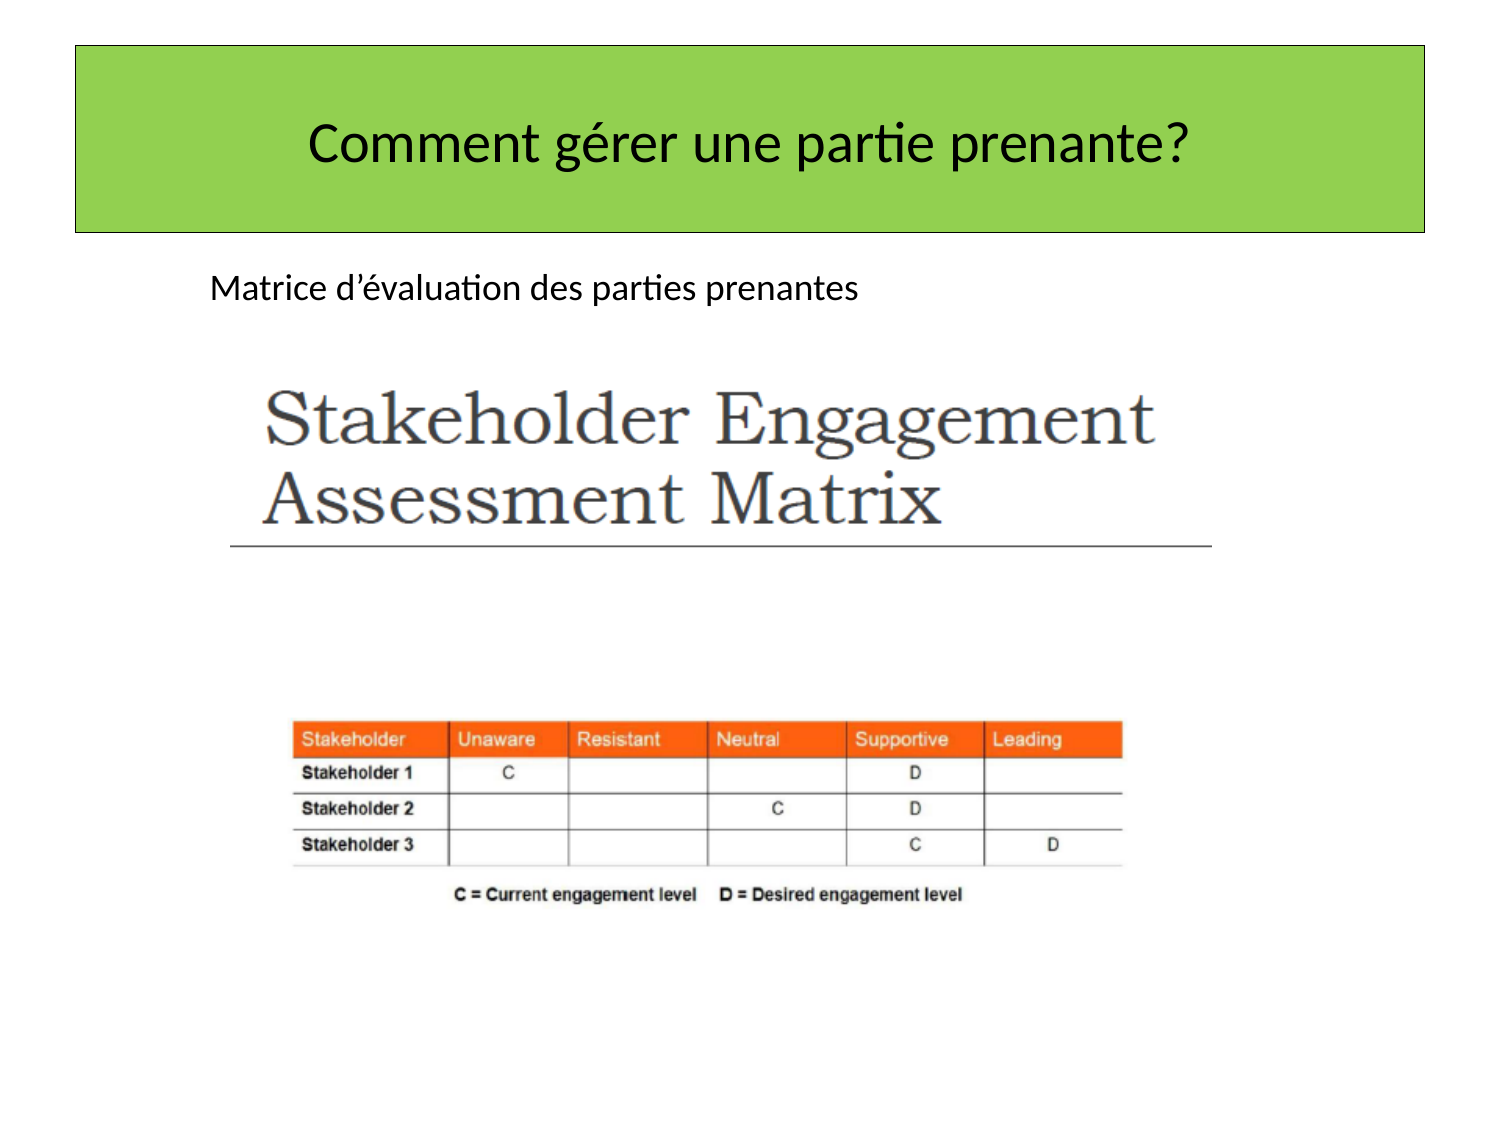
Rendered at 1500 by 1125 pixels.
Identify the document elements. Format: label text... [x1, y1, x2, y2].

title Comment gérer une partie prenante? [75, 45, 1425, 233]
text_box Matrice d’évaluation des parties prenantes [194, 255, 1376, 315]
picture [229, 361, 1212, 978]
